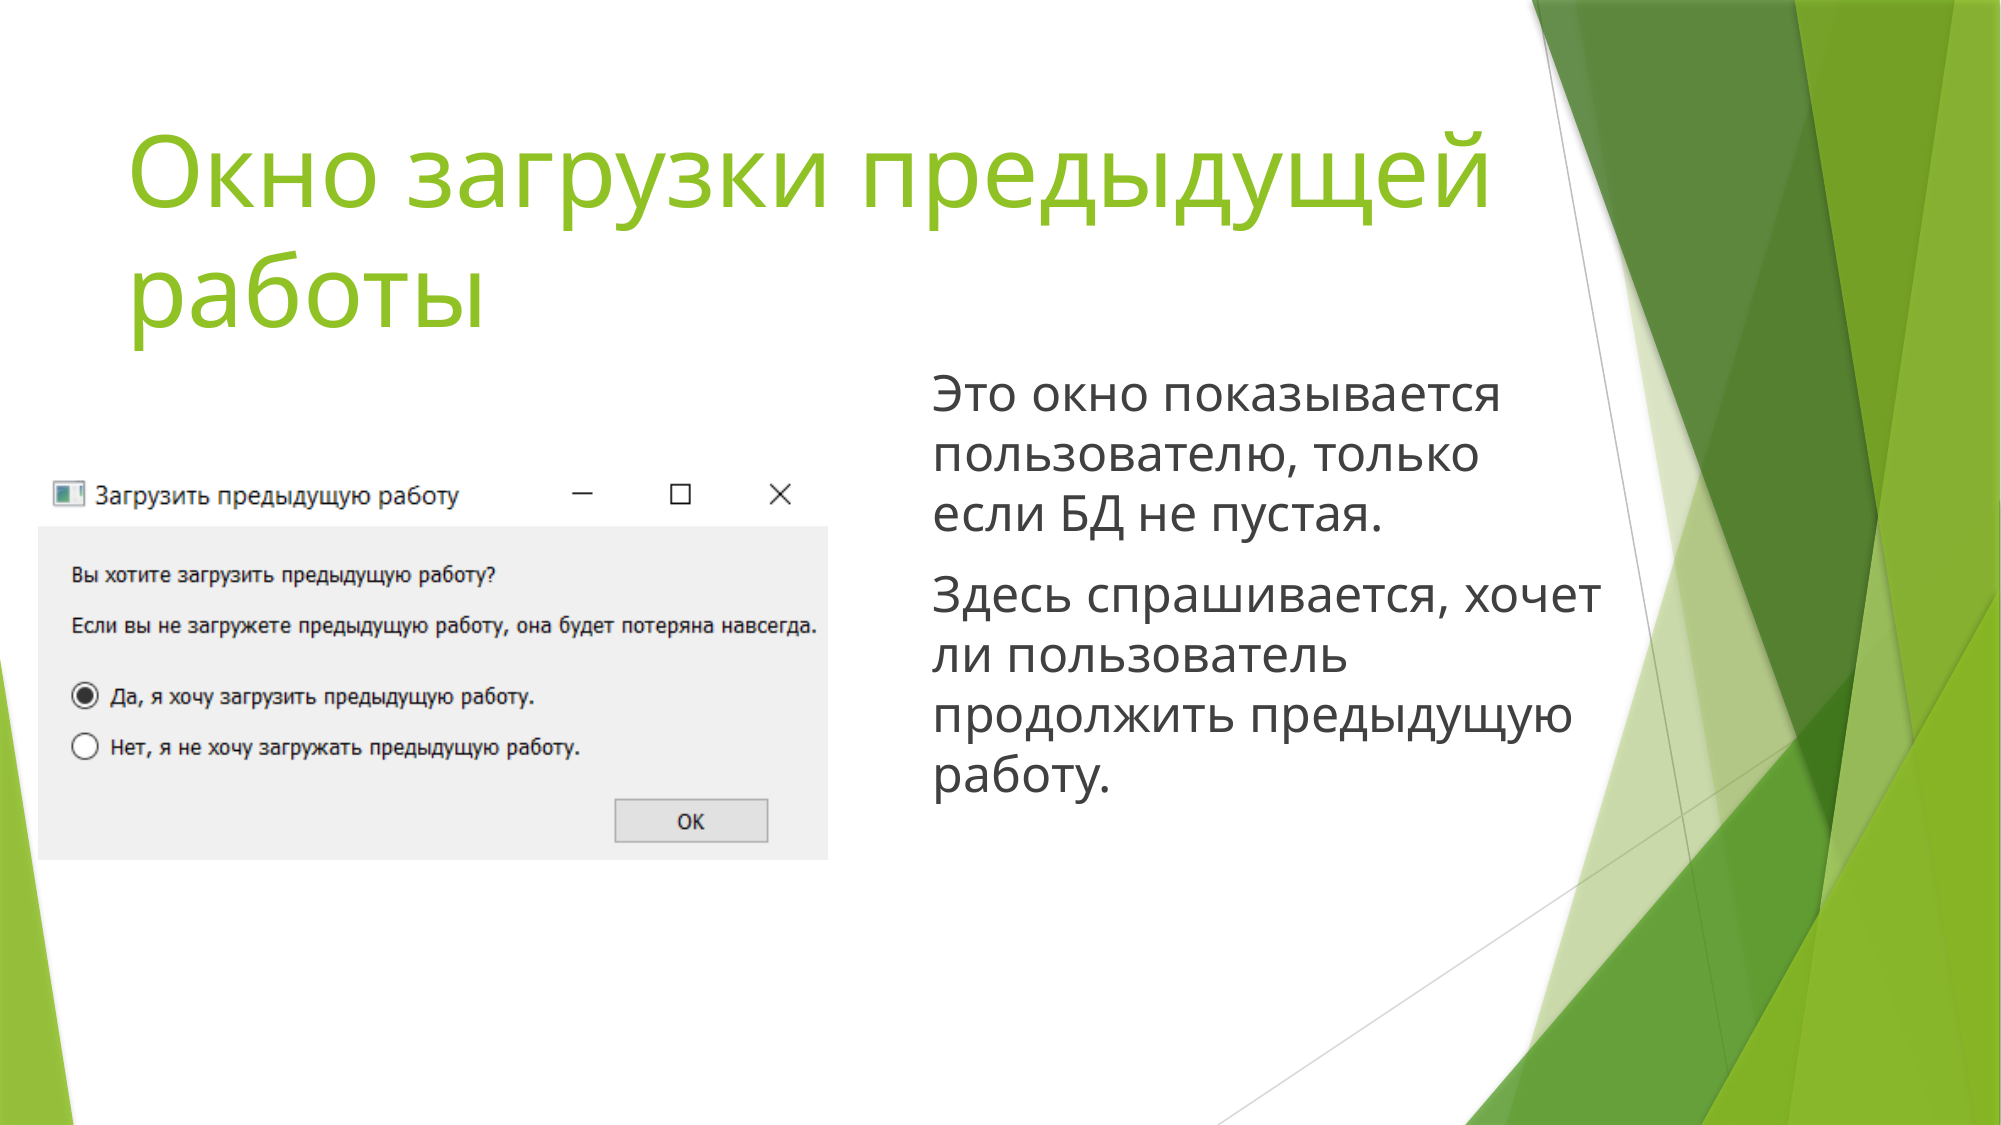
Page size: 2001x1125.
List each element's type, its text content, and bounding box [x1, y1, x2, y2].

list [37, 463, 829, 861]
title Окно загрузки предыдущей работы [111, 99, 1522, 355]
list Это окно показывается пользователю, только если БД не пустая. Здесь спрашивается, хочет ли пользователь продолжить предыдущую работу. [917, 354, 1620, 992]
